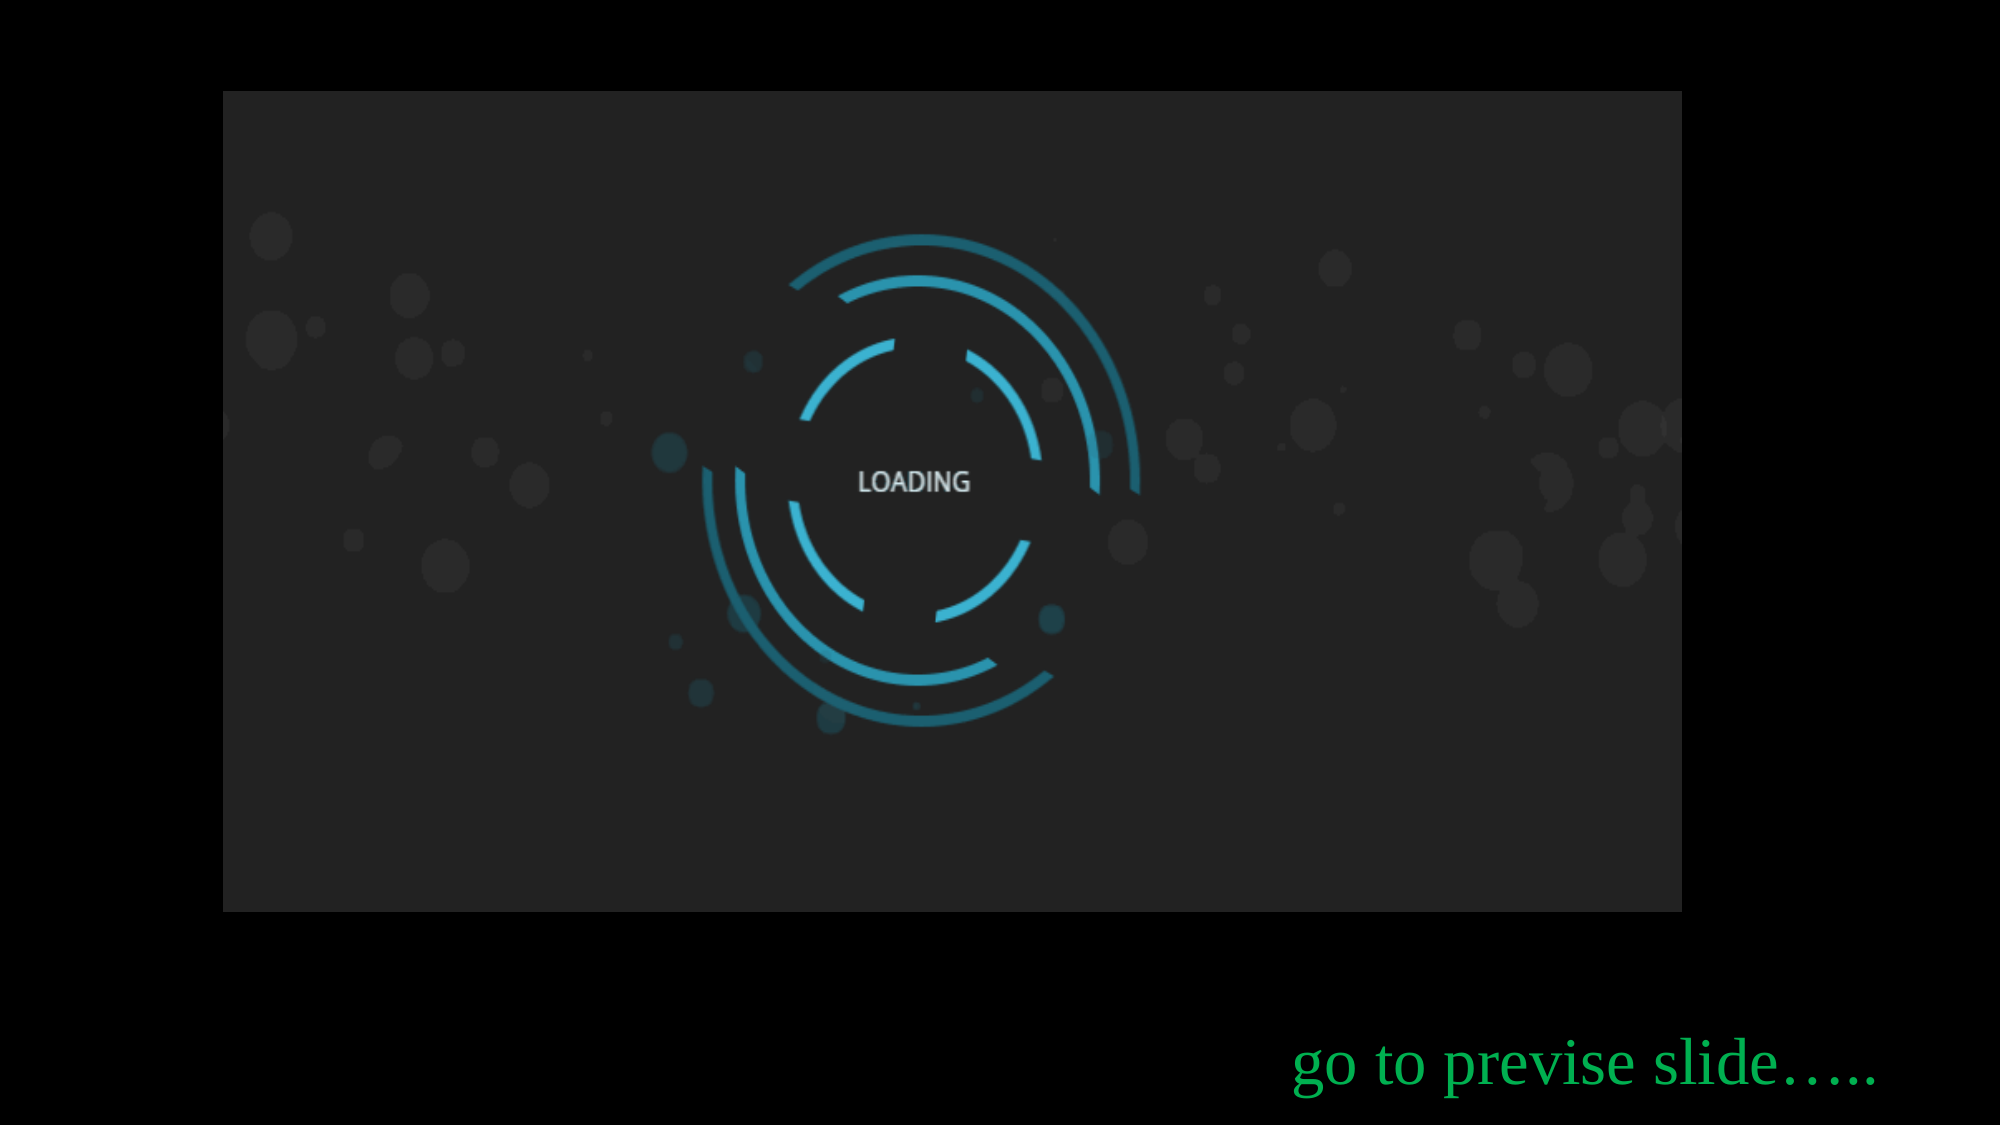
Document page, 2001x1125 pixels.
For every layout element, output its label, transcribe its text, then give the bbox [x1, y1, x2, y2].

text_box go to previse slide….. [1276, 998, 1925, 1106]
picture [223, 91, 1682, 912]
